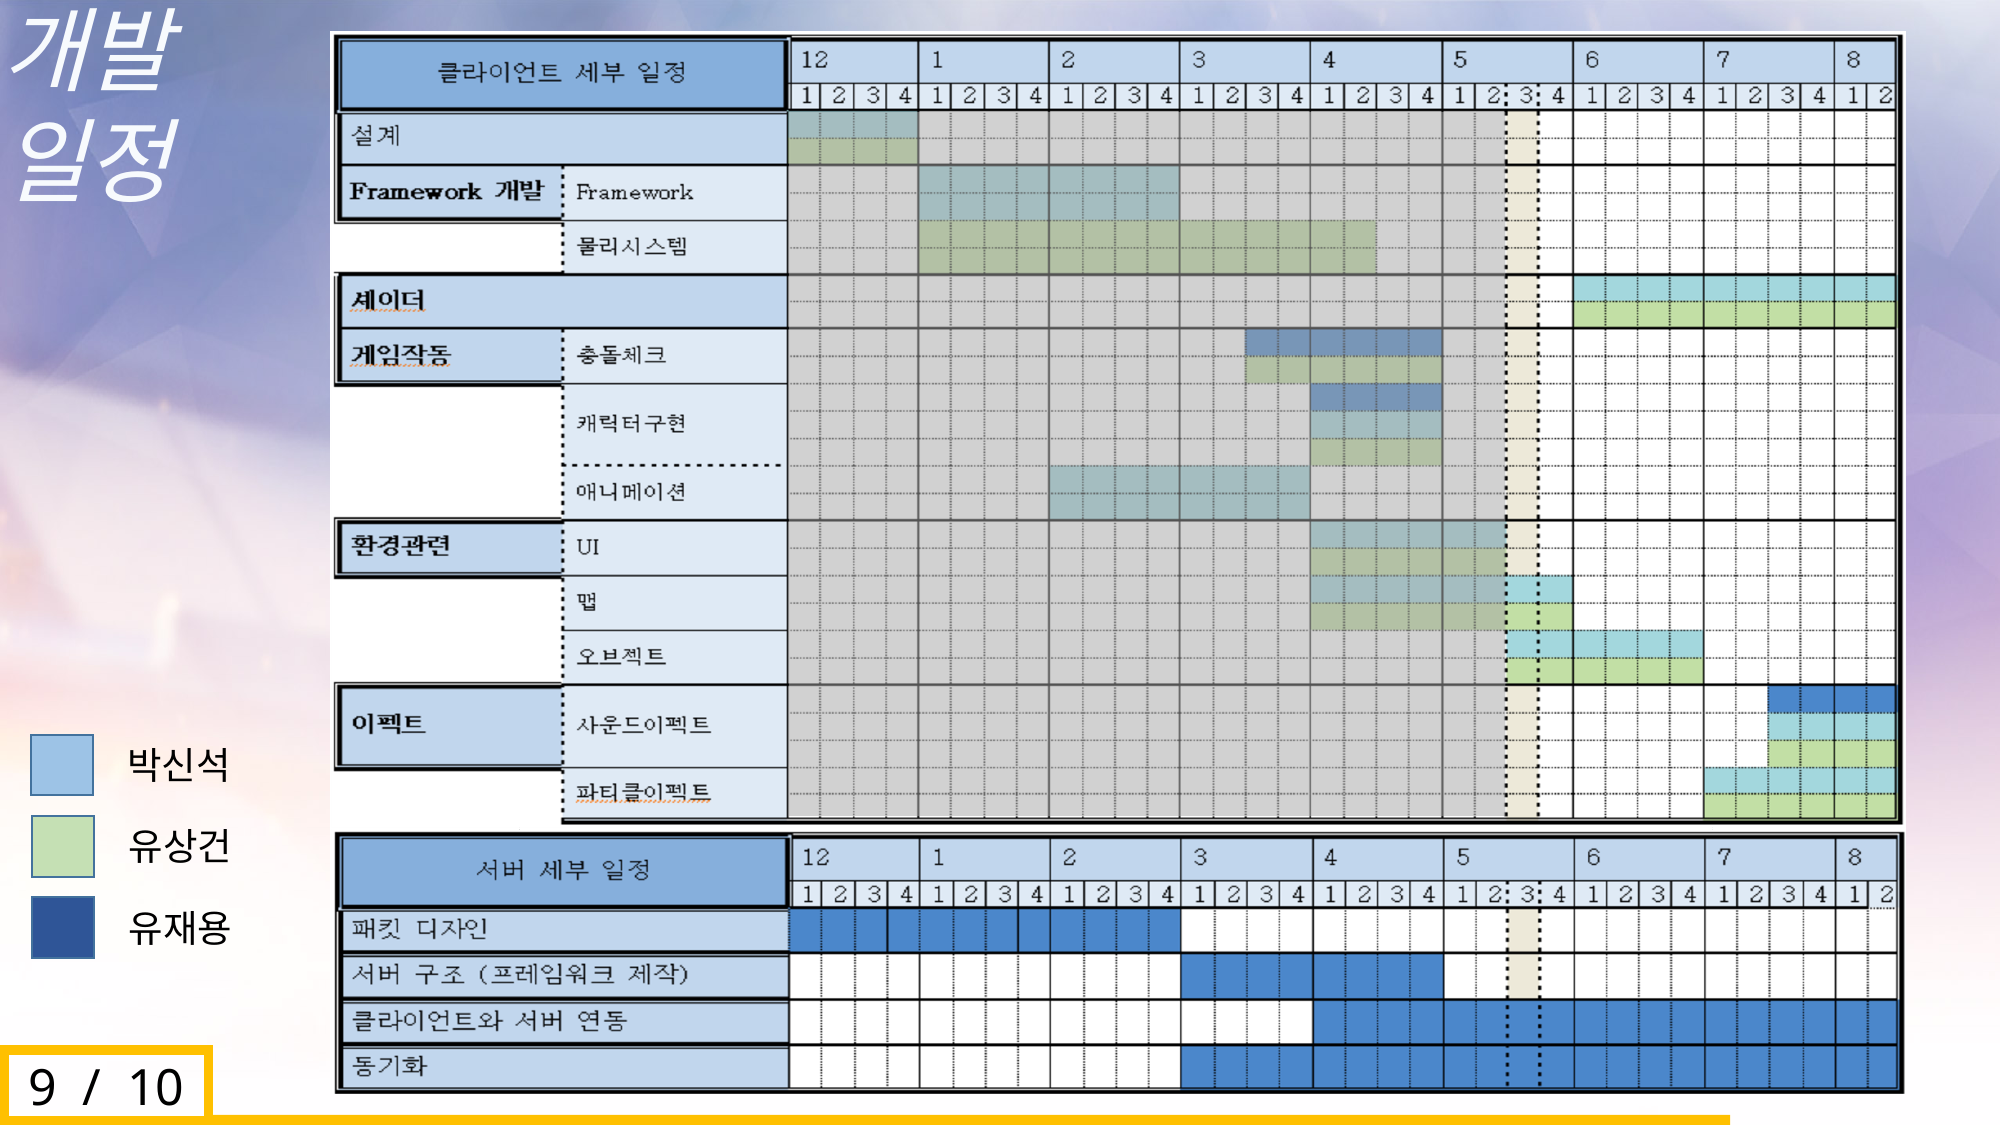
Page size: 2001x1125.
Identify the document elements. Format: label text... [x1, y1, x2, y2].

text_box 유상건 [94, 816, 282, 876]
picture [0, 0, 2000, 1125]
text_box [31, 815, 95, 878]
text_box 9 / 10 [3, 1049, 209, 1122]
text_box [30, 734, 94, 796]
text_box 박신석 [93, 734, 281, 795]
text_box [31, 896, 95, 959]
text_box 유재용 [94, 897, 282, 957]
text_box [204, 1114, 1731, 1125]
text_box 개발 일정 [0, 0, 282, 221]
